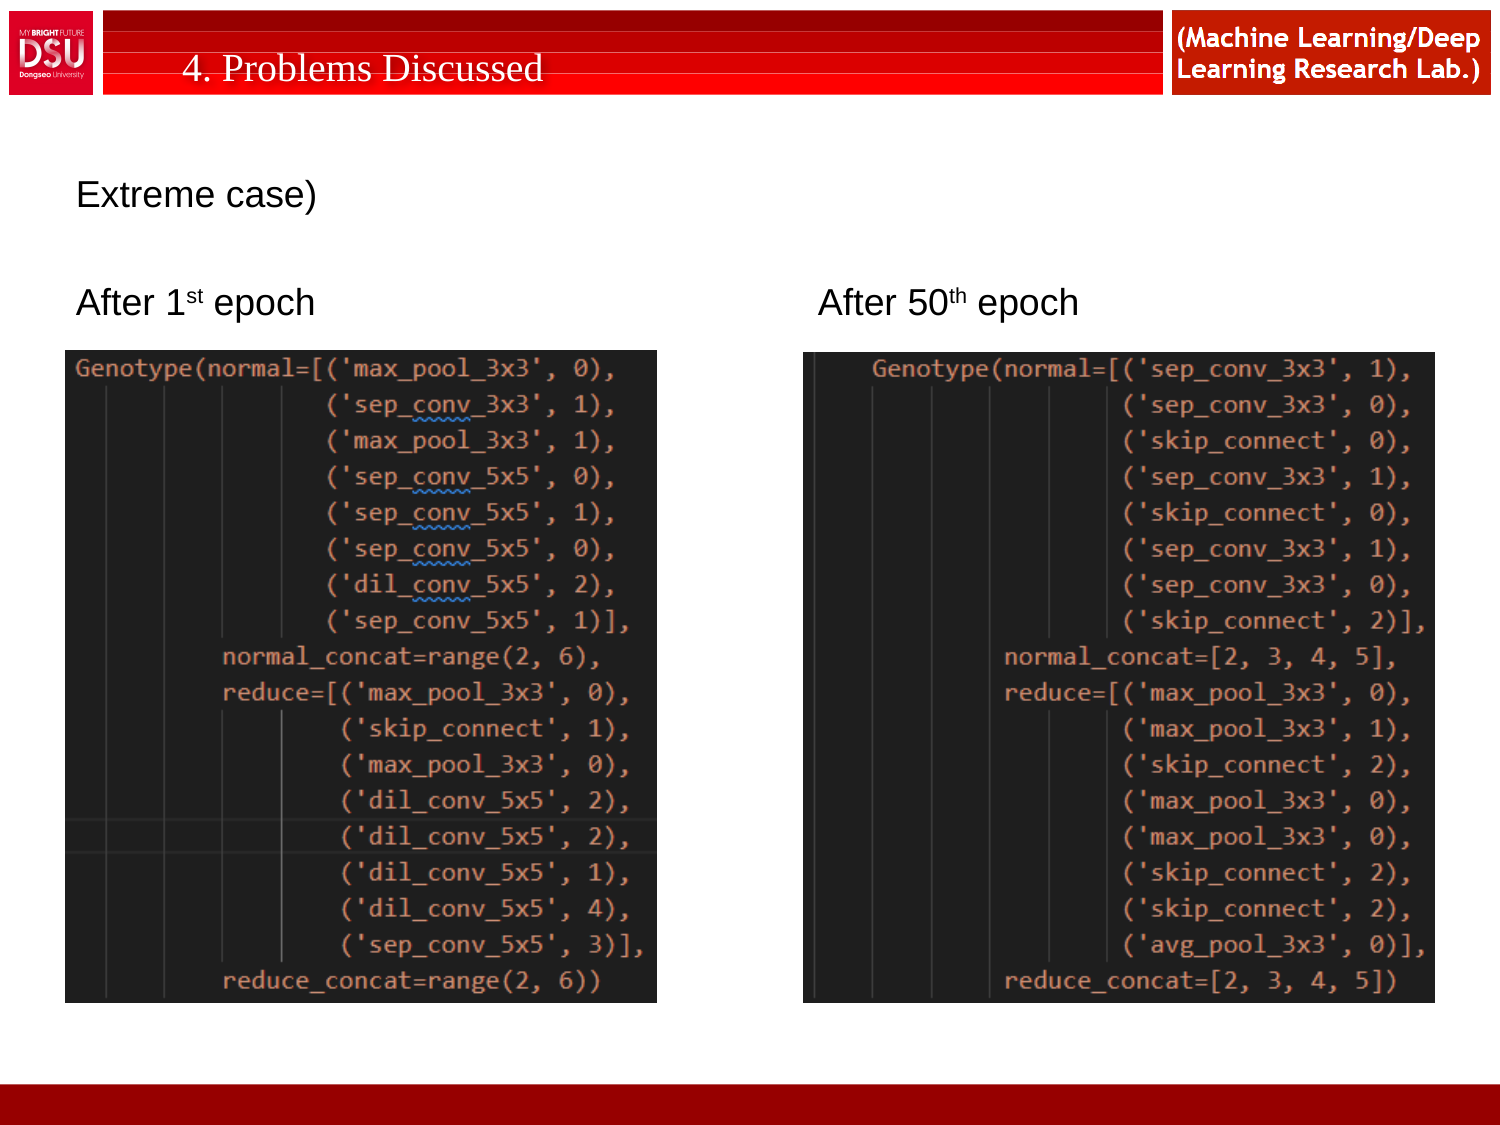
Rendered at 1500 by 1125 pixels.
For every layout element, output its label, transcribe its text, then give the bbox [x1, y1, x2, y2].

picture [65, 350, 657, 1003]
text_box Extreme case) [61, 162, 617, 223]
picture [802, 352, 1435, 1003]
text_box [0, 2, 1500, 96]
text_box After 1st epoch [61, 270, 762, 331]
text_box [0, 1082, 1500, 1125]
text_box After 50th epoch [803, 270, 1435, 331]
